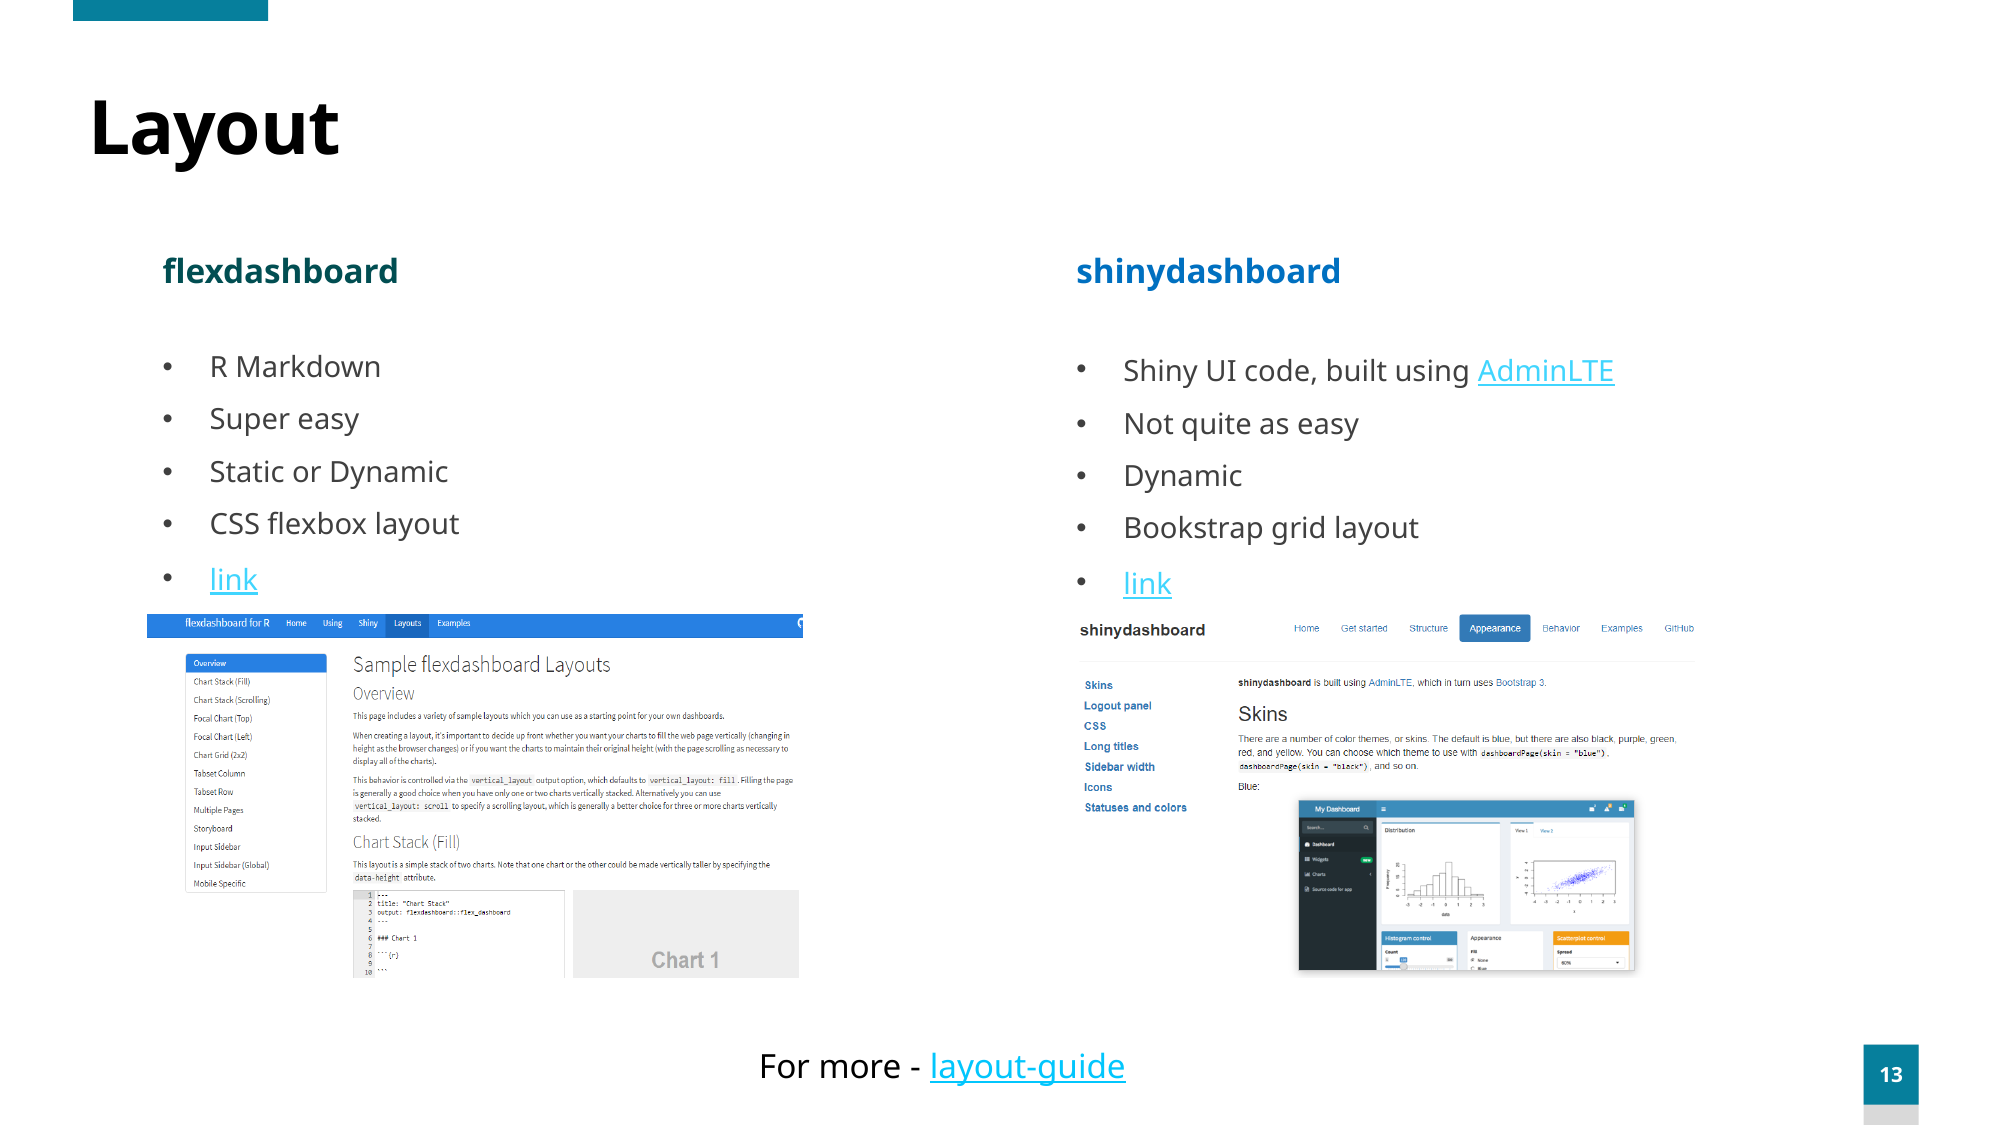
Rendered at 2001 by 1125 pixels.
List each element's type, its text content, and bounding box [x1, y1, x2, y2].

list flexdashboard [147, 247, 852, 302]
list R Markdown Super easy Static or Dynamic CSS flexbox layout link [147, 345, 852, 652]
picture [147, 614, 803, 978]
title Layout [73, 82, 1907, 179]
list shinydashboard [1061, 247, 1866, 303]
list Shiny UI code, built using AdminLTE Not quite as easy Dynamic Bookstrap grid layout link [1061, 345, 1737, 641]
picture [1061, 603, 1721, 978]
text_box For more - layout-guide [744, 1037, 1202, 1098]
